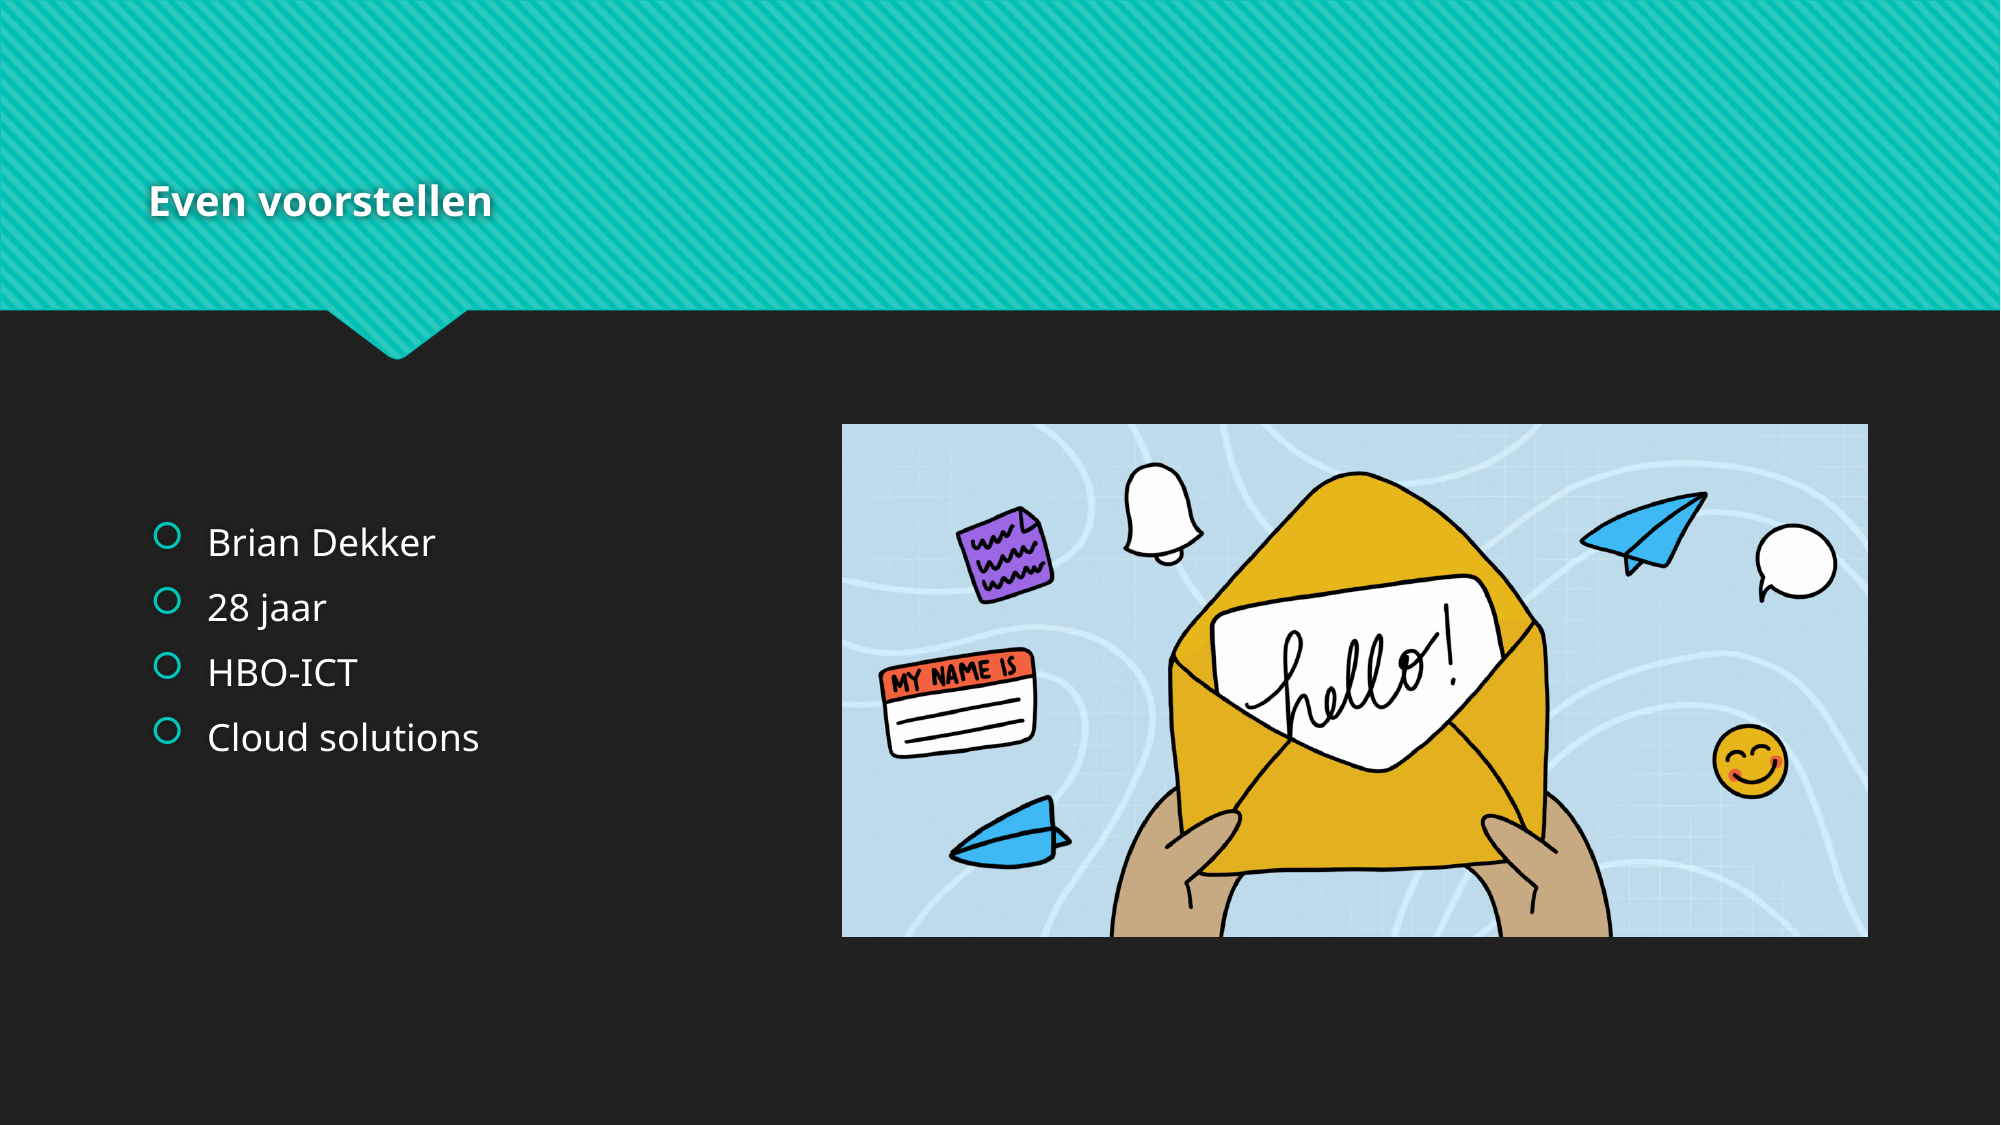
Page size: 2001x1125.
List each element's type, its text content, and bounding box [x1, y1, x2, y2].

picture [841, 423, 1868, 937]
title Even voorstellen [132, 73, 1868, 233]
list Brian Dekker 28 jaar HBO-ICT Cloud solutions [135, 340, 1868, 937]
